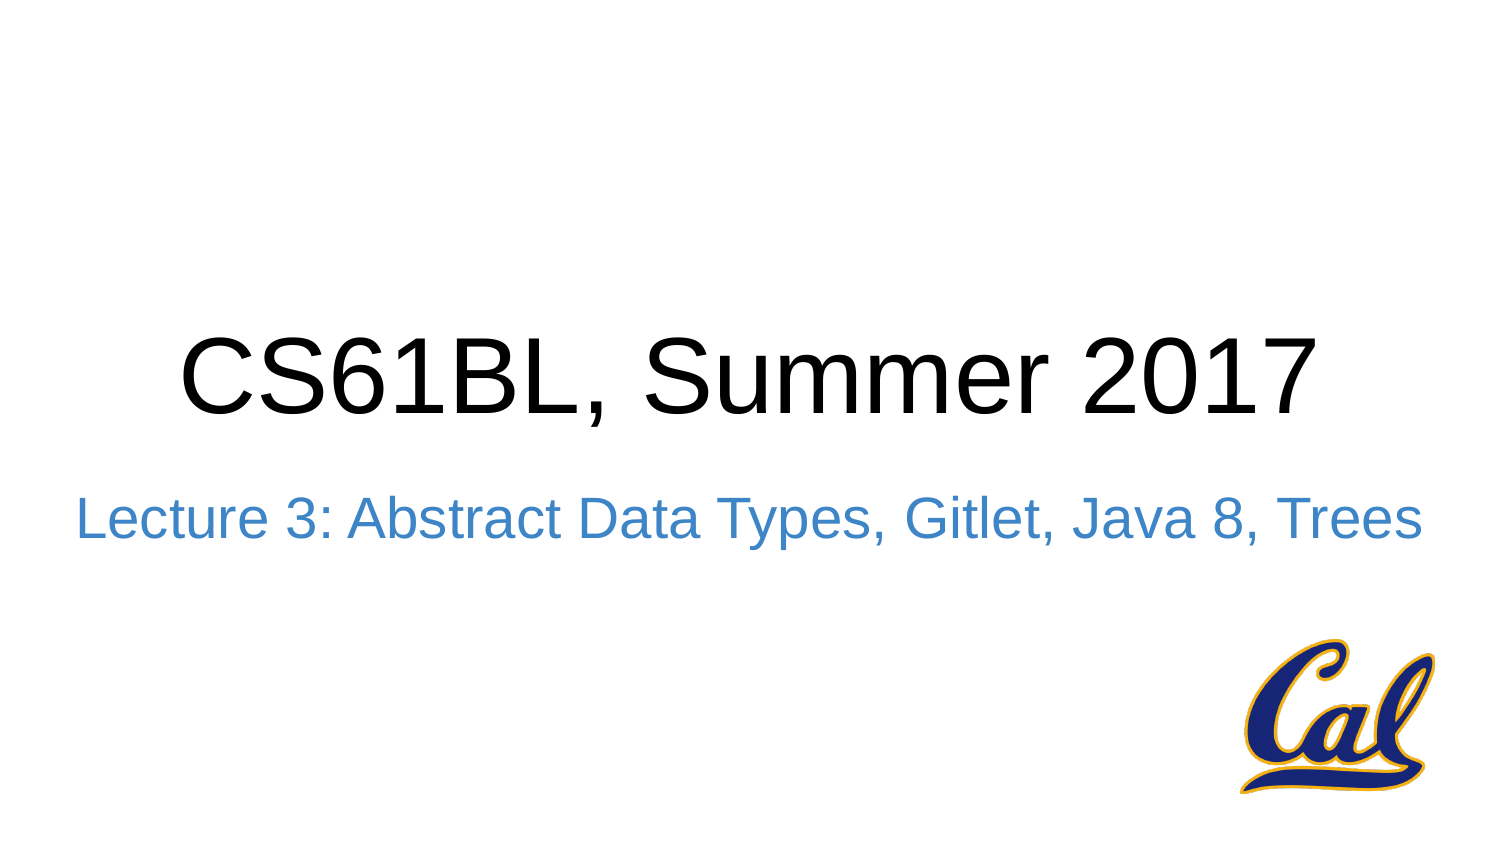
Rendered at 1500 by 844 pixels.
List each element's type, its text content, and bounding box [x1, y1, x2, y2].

title CS61BL, Summer 2017 [51, 113, 1449, 451]
subtitle Lecture 3: Abstract Data Types, Gitlet, Java 8, Trees [51, 464, 1449, 595]
picture [1240, 638, 1436, 794]
